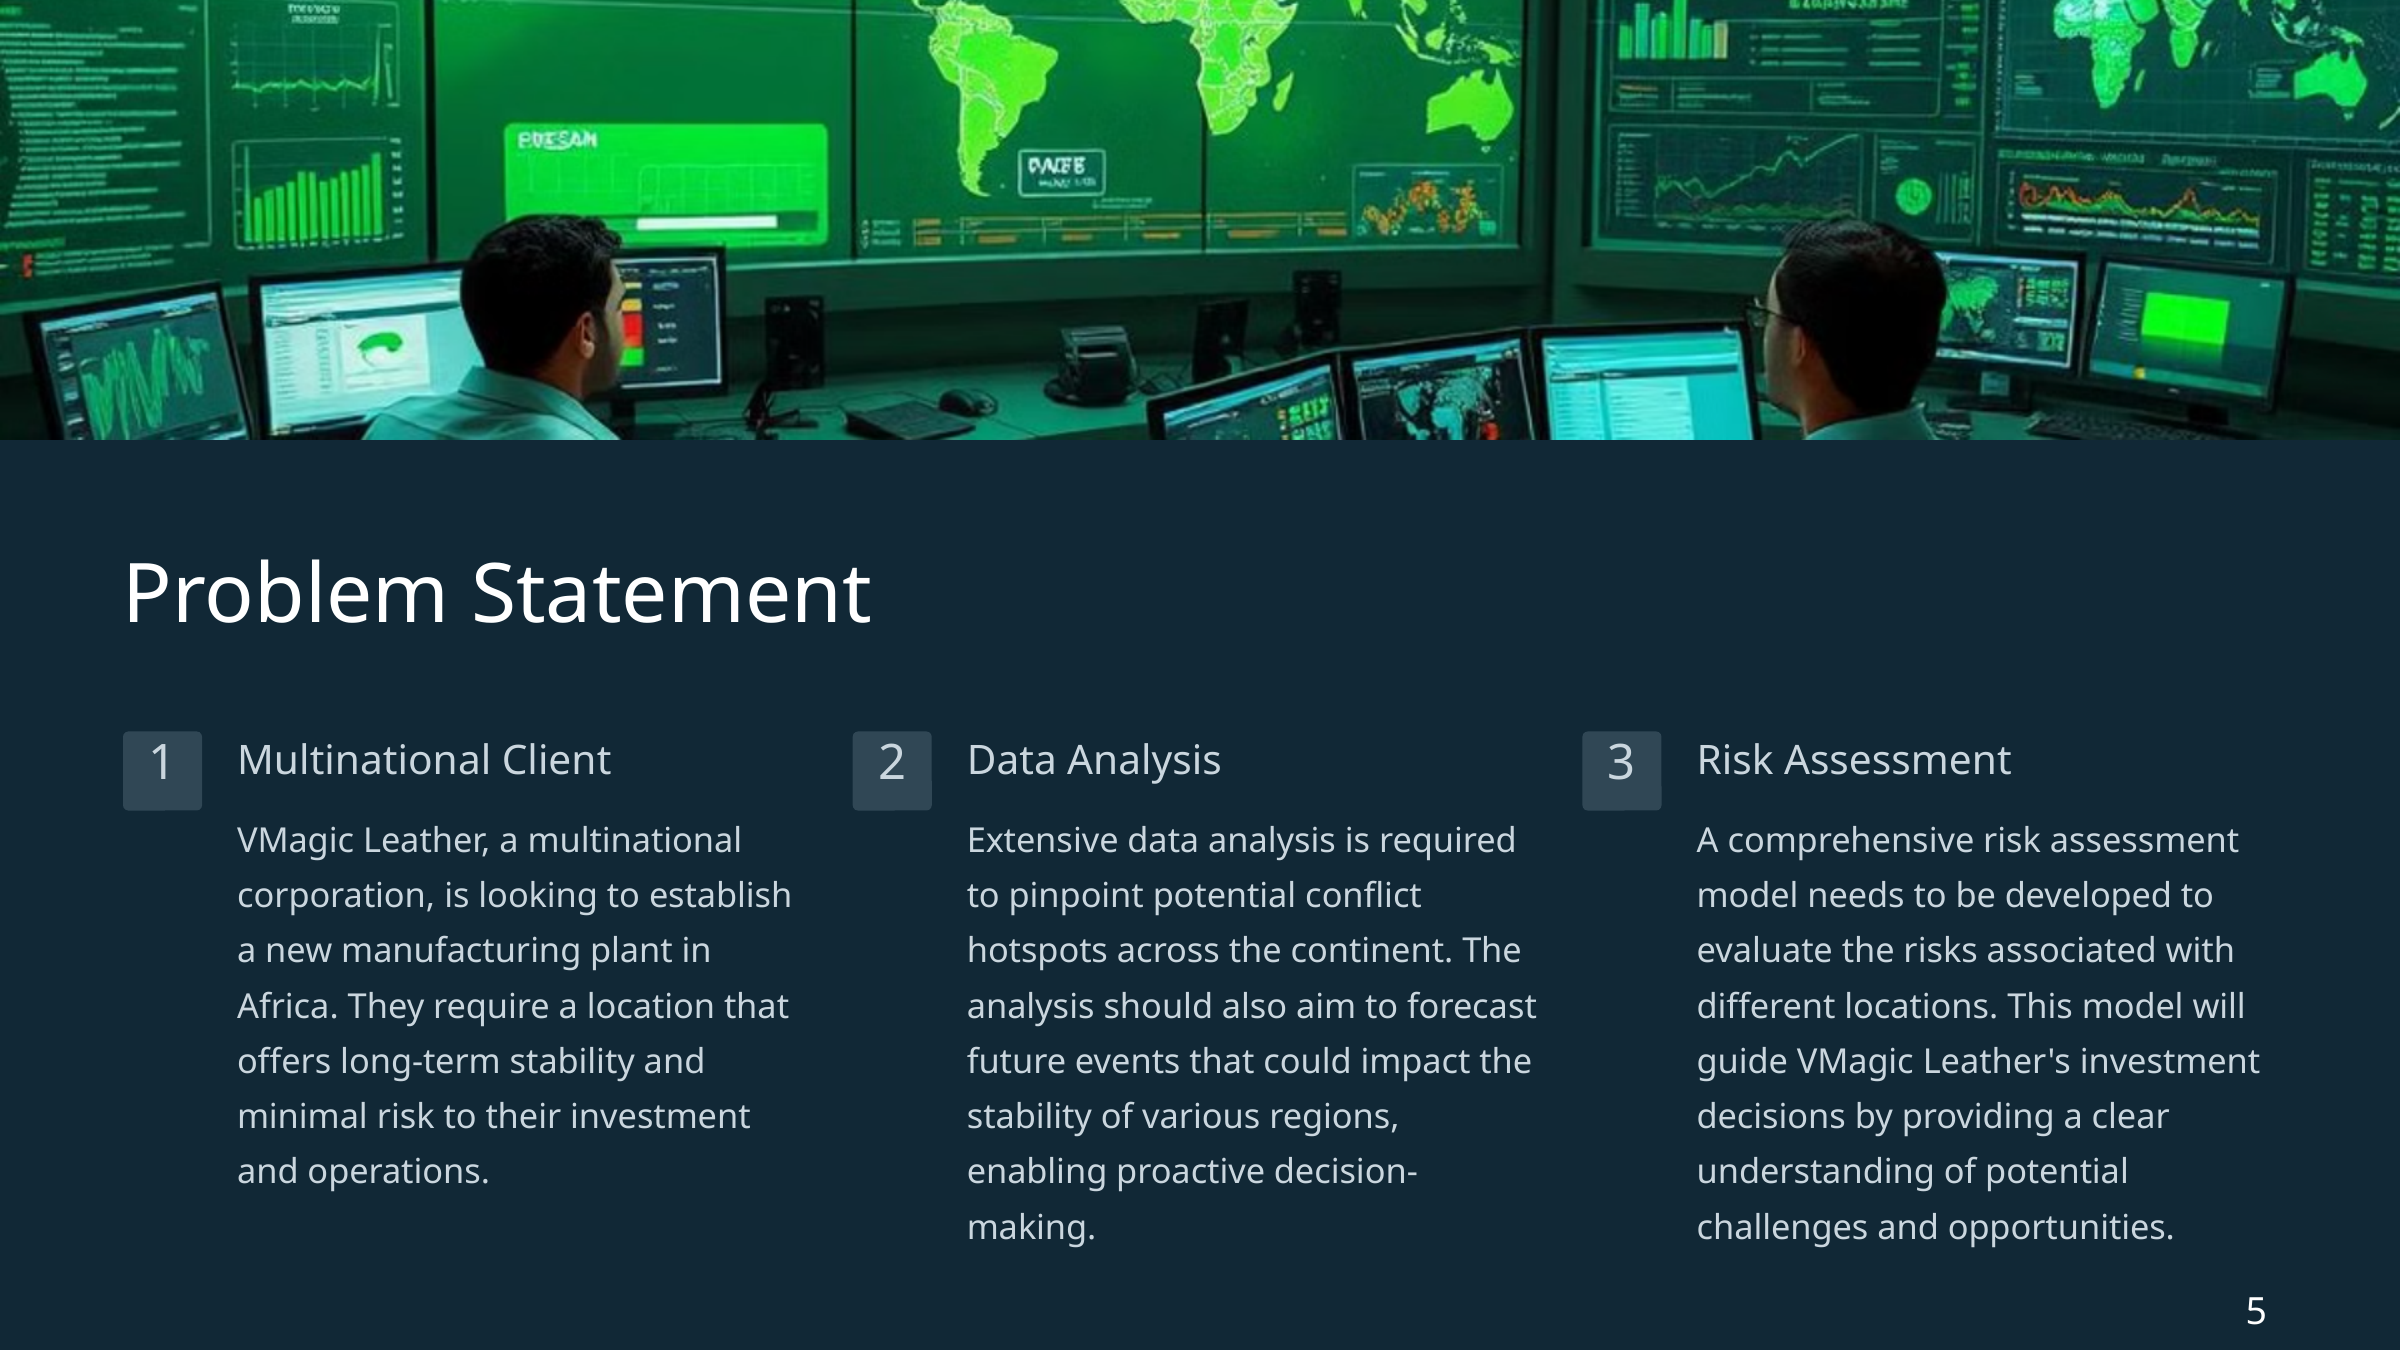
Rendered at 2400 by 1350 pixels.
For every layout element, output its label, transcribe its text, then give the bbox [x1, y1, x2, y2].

text_box 2 [867, 739, 917, 802]
text_box VMagic Leather, a multinational corporation, is looking to establish a new manufacturing plant in Africa. They require a location that offers long-term stability and minimal risk to their investment and operations. [237, 804, 818, 1142]
text_box Extensive data analysis is required to pinpoint potential conflict hotspots across the continent. The analysis should also aim to forecast future events that could impact the stability of various regions, enabling proactive decision-making. [966, 804, 1548, 1198]
text_box Data Analysis [966, 731, 1381, 784]
text_box [1582, 731, 1662, 811]
text_box Risk Assessment [1696, 731, 2118, 784]
text_box 1 [137, 739, 188, 802]
picture [0, 0, 2400, 440]
text_box Multinational Client [237, 731, 718, 784]
text_box [852, 731, 932, 811]
text_box 3 [1597, 739, 1647, 802]
text_box A comprehensive risk assessment model needs to be developed to evaluate the risks associated with different locations. This model will guide VMagic Leather's investment decisions by providing a clear understanding of potential challenges and opportunities. [1696, 804, 2277, 1254]
text_box Problem Statement [122, 535, 1093, 640]
text_box [123, 731, 203, 811]
